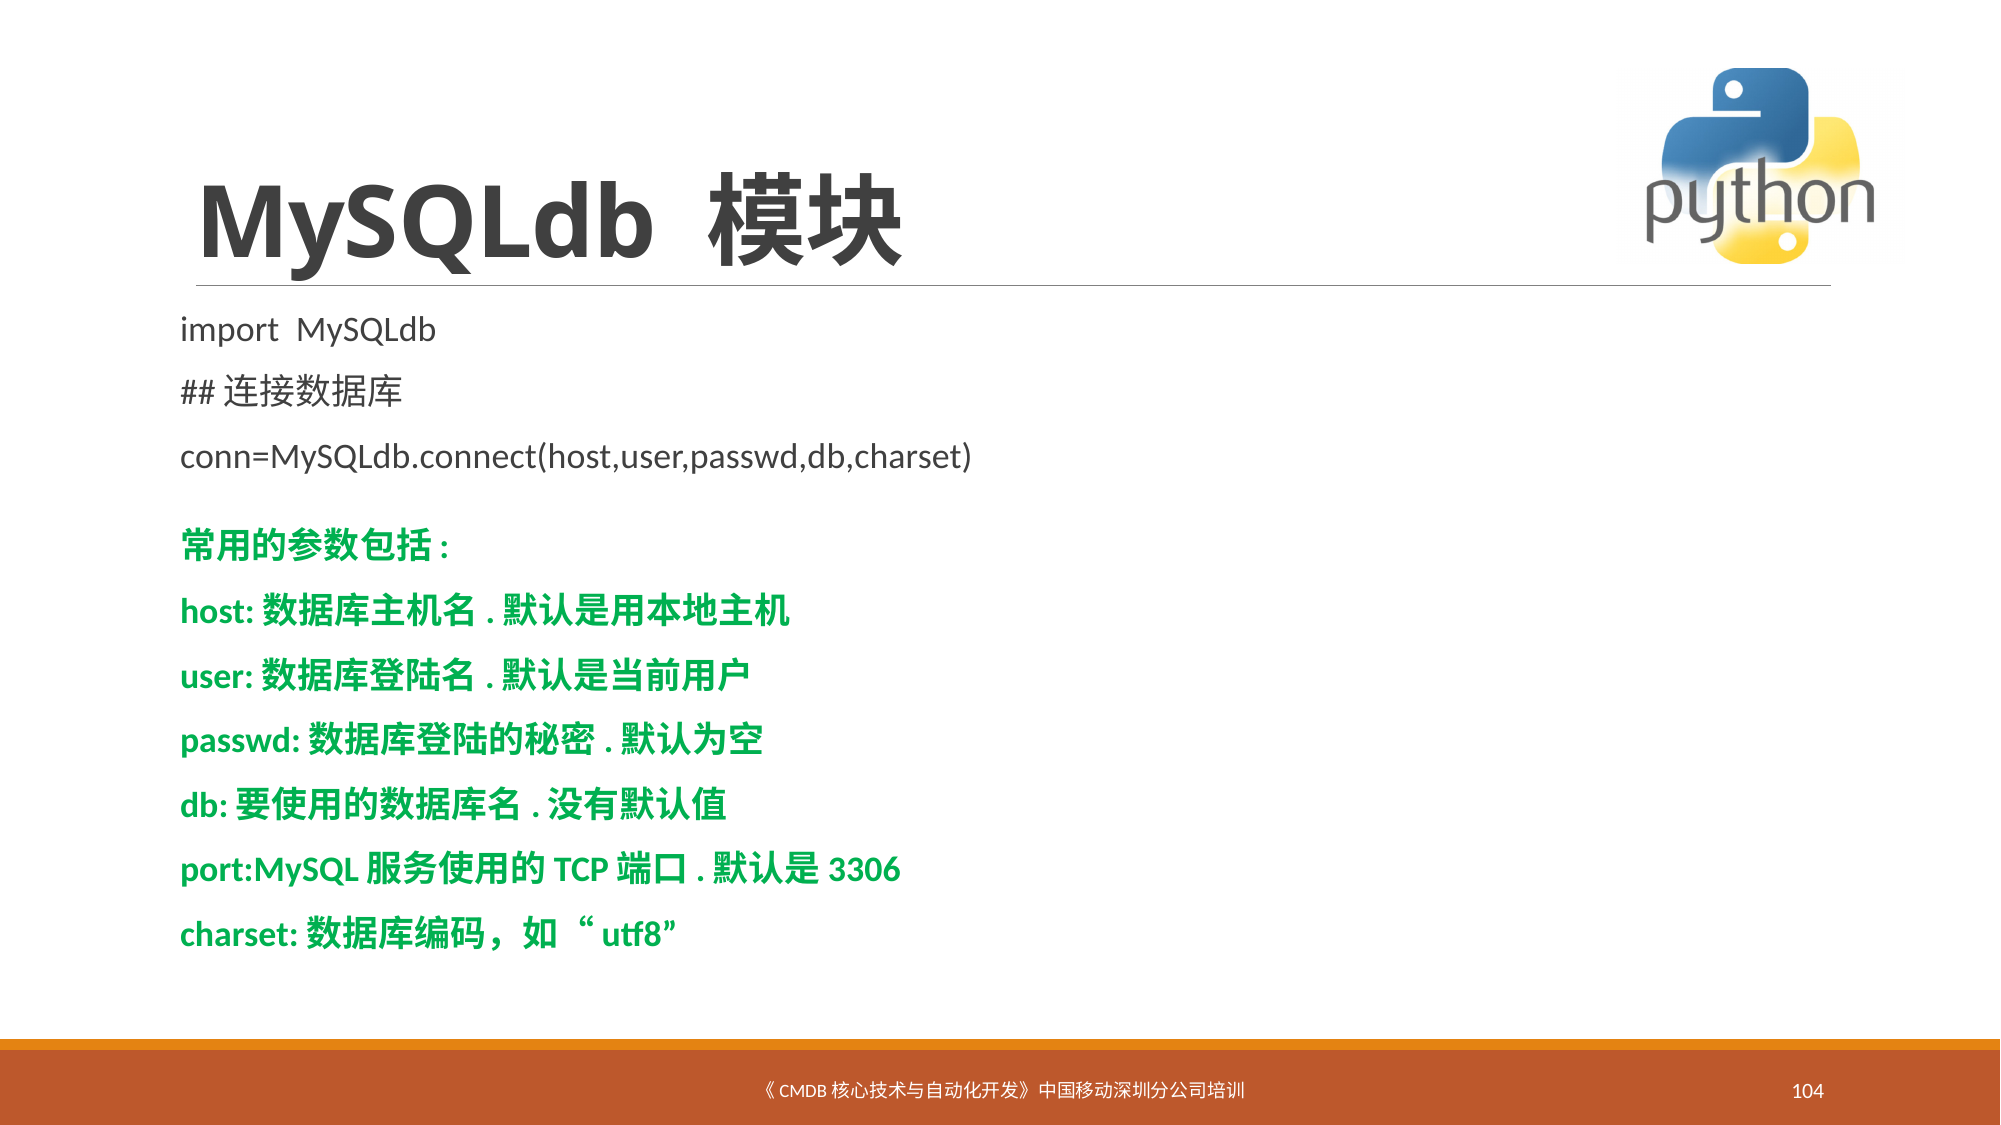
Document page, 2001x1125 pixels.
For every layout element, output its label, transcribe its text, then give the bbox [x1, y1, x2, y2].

footer 《CMDB核心技术与自动化开发》中国移动深圳分公司培训 [604, 1059, 1396, 1120]
picture [1616, 68, 1906, 264]
list import MySQLdb ##连接数据库 conn=MySQLdb.connect(host,user,passwd,db,charset) 常用的参数包括: host:数据库主机名.默认是用本地主机 user:数据库登陆名.默认是当前用户 passwd:数据库登陆的秘密.默认为空 db:要使用的数据库名.没有默认值 port:MySQL服务使用的TCP端口.默认是3306 charset:数据库编码，如“utf8” [180, 302, 1830, 963]
title MySQLdb 模块 [180, 47, 1830, 285]
slide_number 104 [1624, 1059, 1840, 1120]
